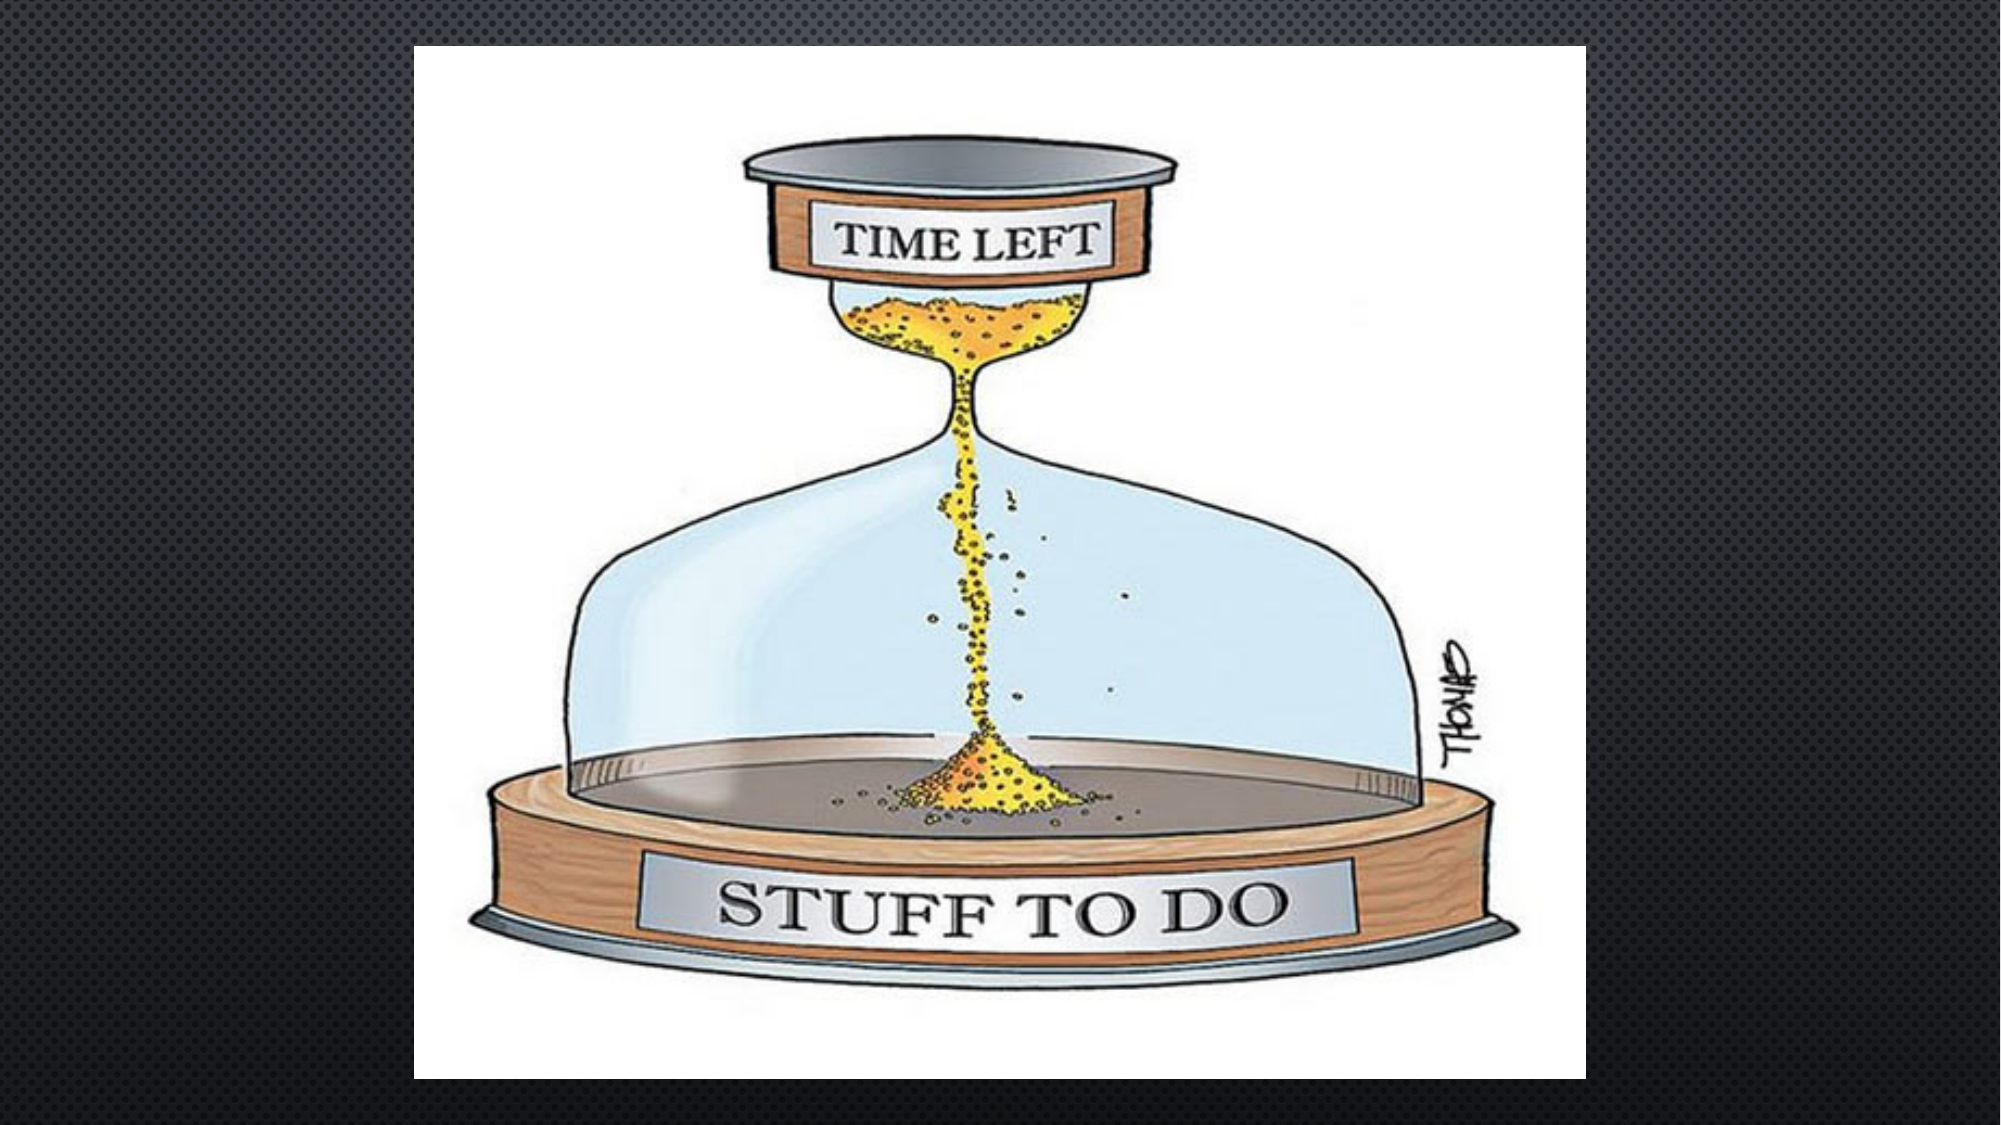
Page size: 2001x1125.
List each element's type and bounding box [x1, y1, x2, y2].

list [413, 45, 1587, 1080]
